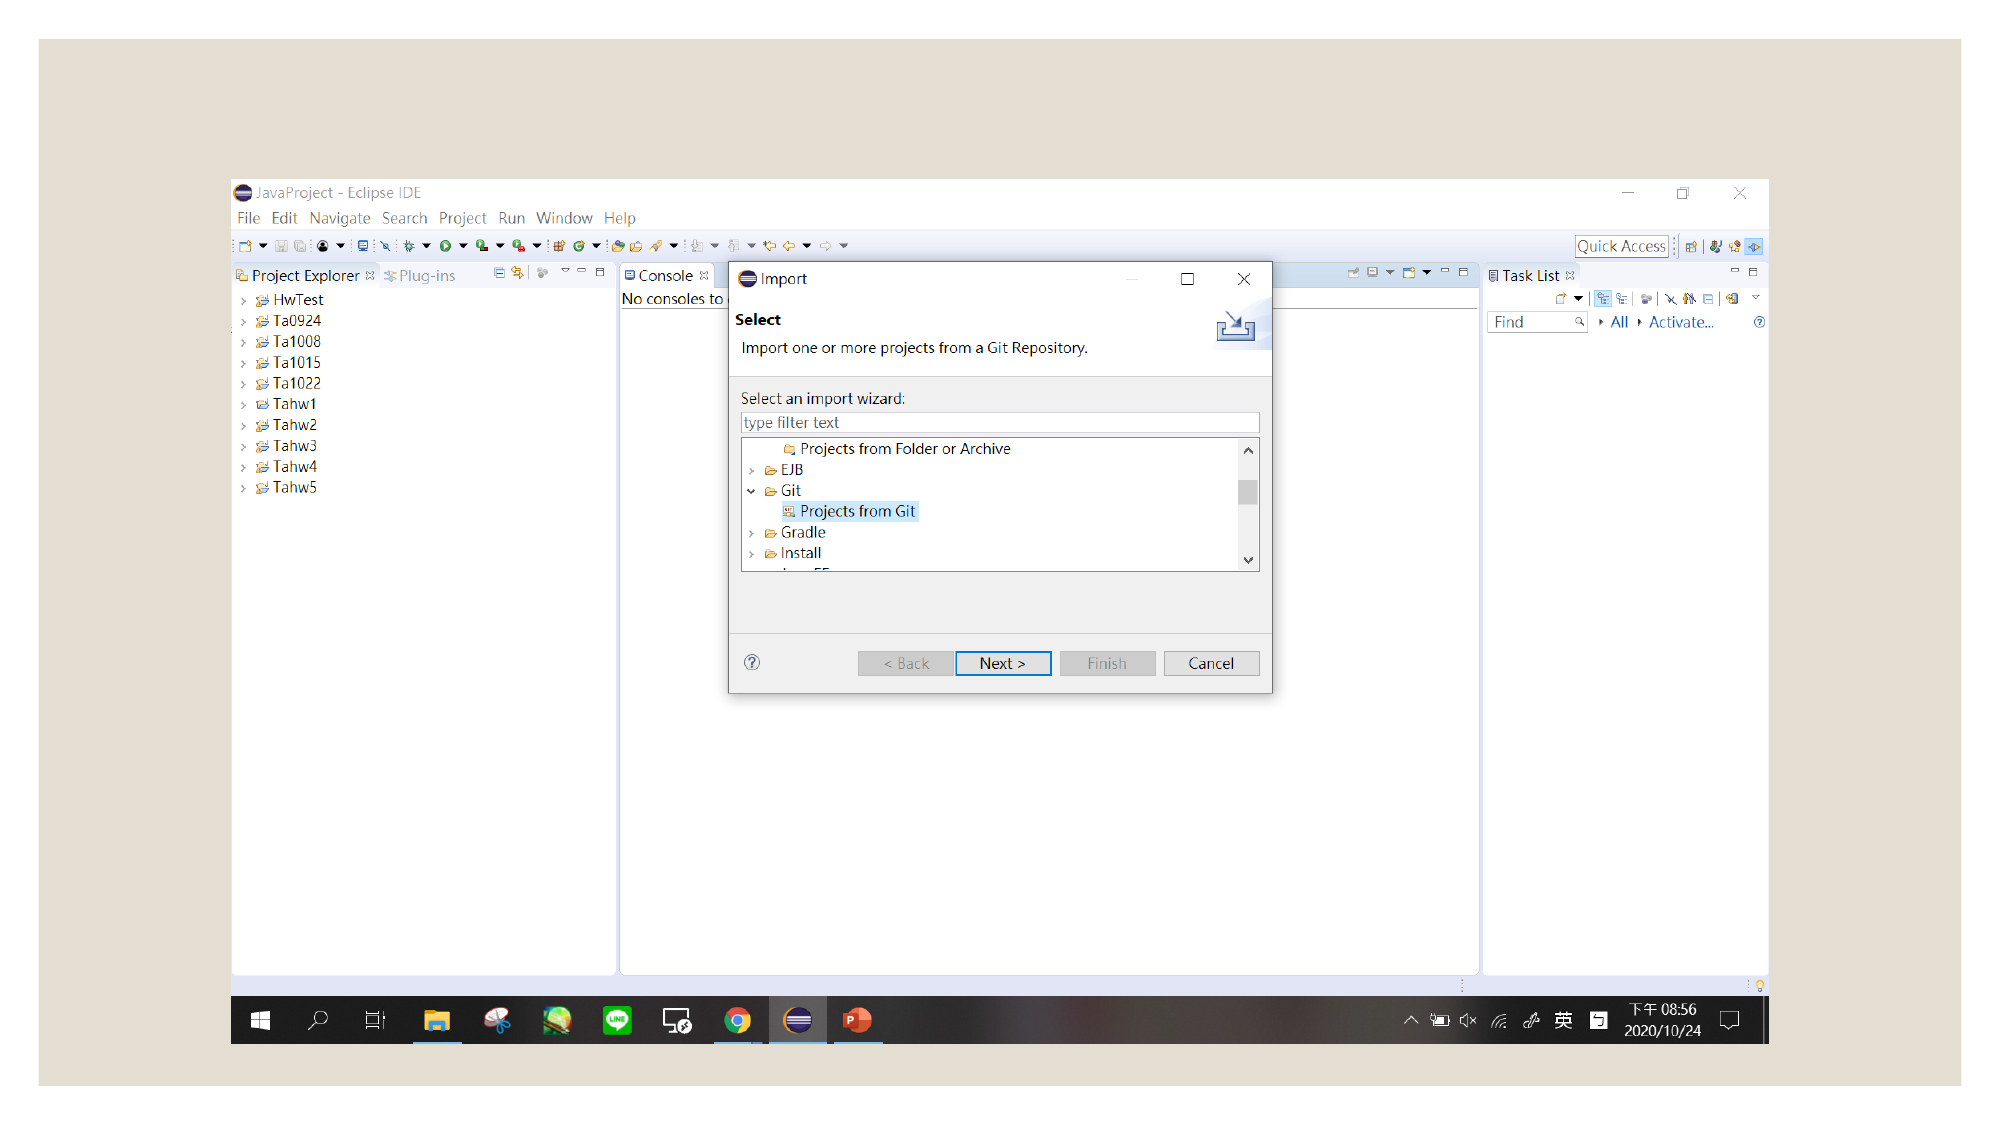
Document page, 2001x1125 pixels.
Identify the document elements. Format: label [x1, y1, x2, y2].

picture [231, 179, 1769, 1044]
